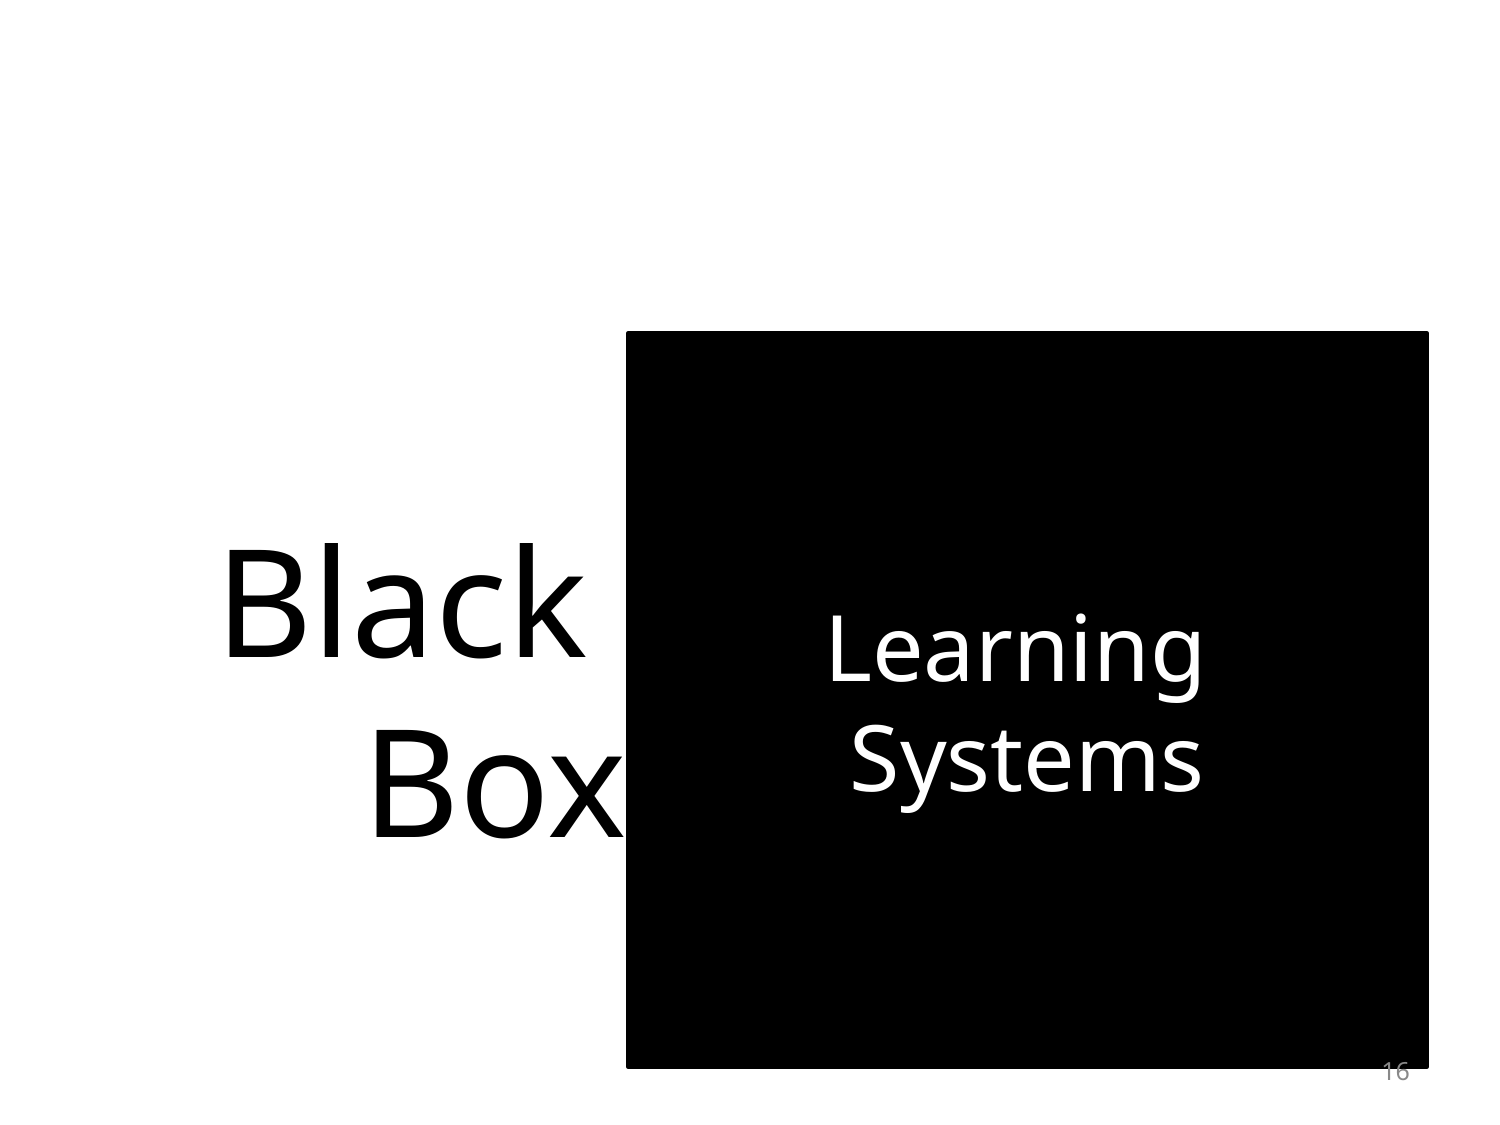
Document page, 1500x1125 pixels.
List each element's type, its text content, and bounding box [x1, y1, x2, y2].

slide_number 16 [1074, 1042, 1425, 1103]
text_box Learning Systems [626, 331, 1429, 1069]
text_box Black Box [200, 499, 642, 875]
